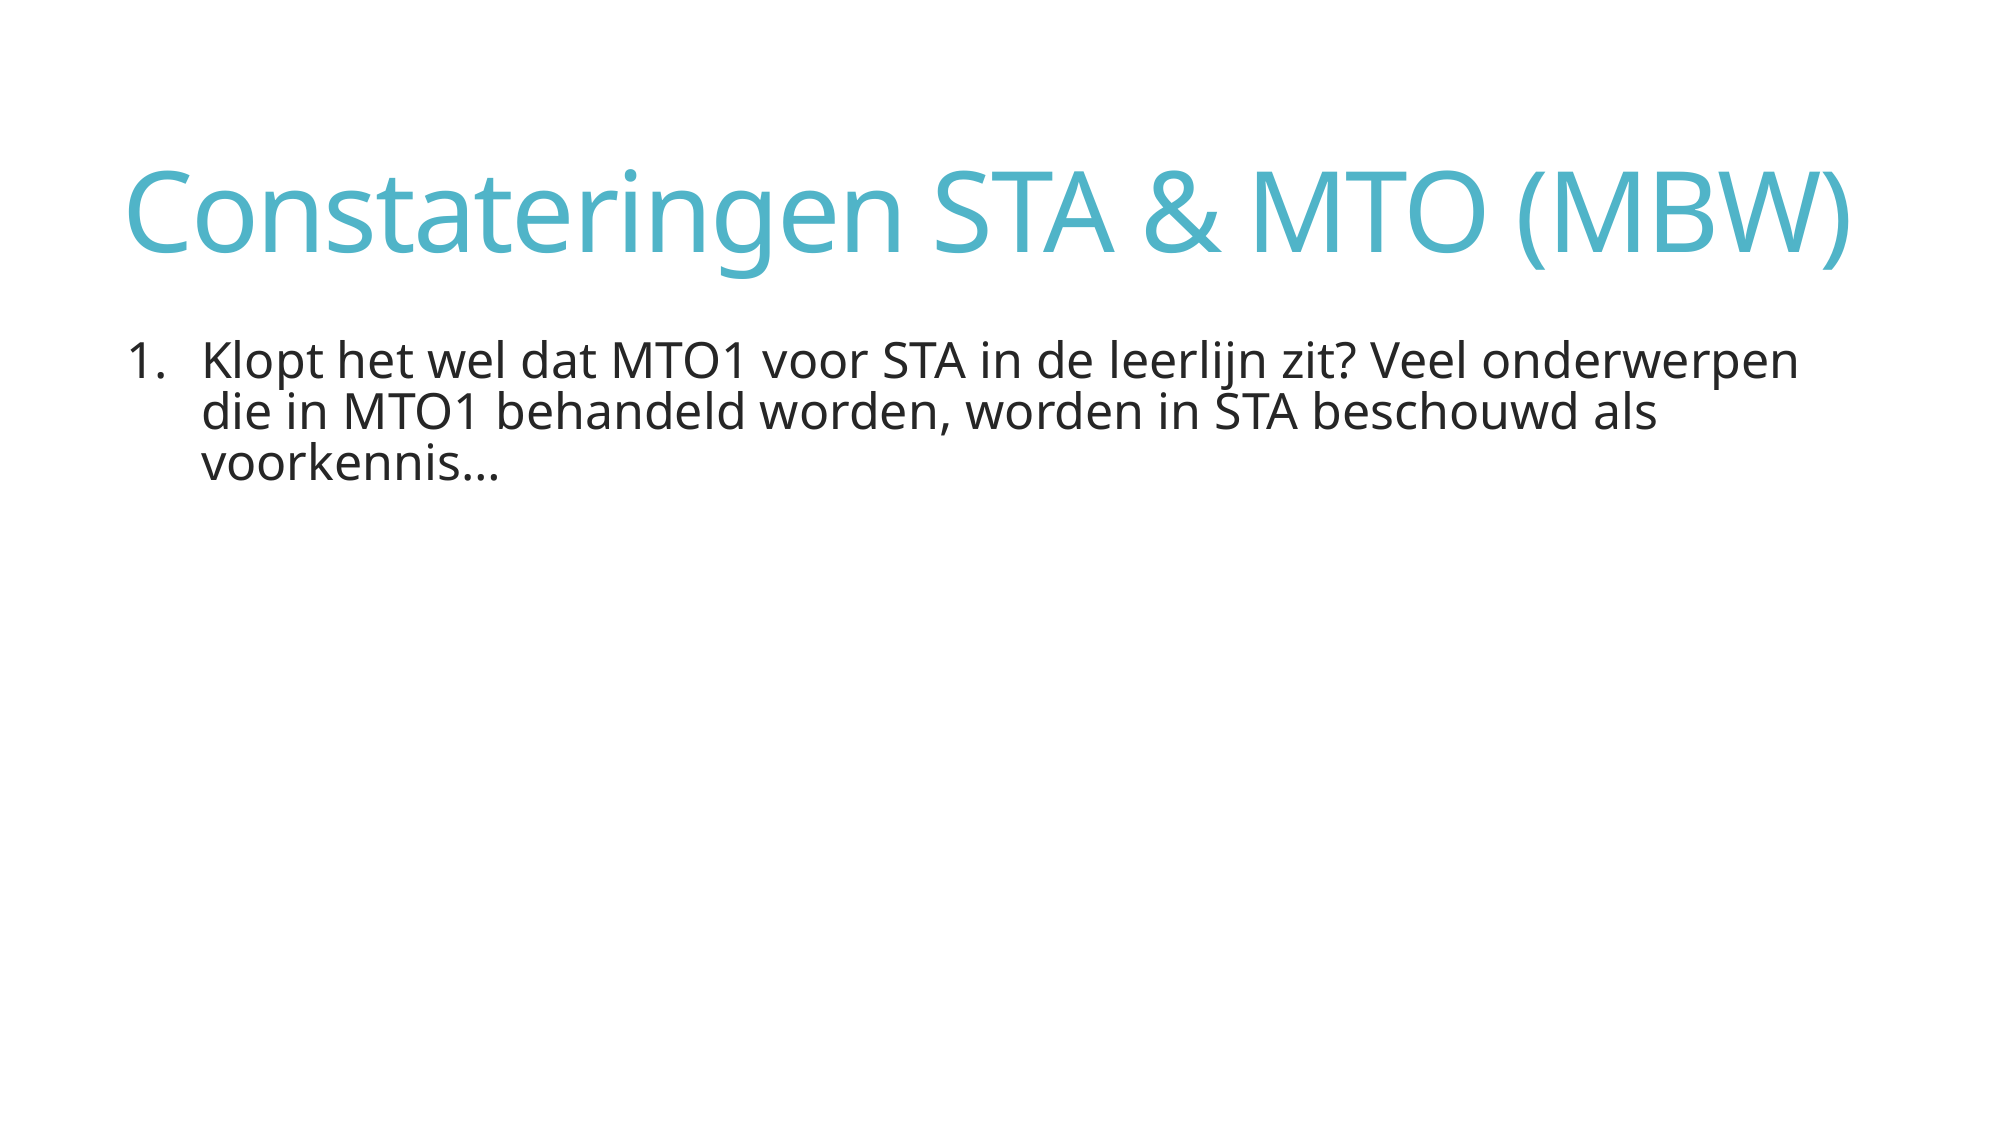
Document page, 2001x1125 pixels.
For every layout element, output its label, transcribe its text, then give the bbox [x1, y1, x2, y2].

title Constateringen STA & MTO (MBW) [107, 81, 1875, 354]
list Klopt het wel dat MTO1 voor STA in de leerlijn zit? Veel onderwerpen die in MTO1 behandeld worden, worden in STA beschouwd als voorkennis… [111, 329, 1876, 948]
